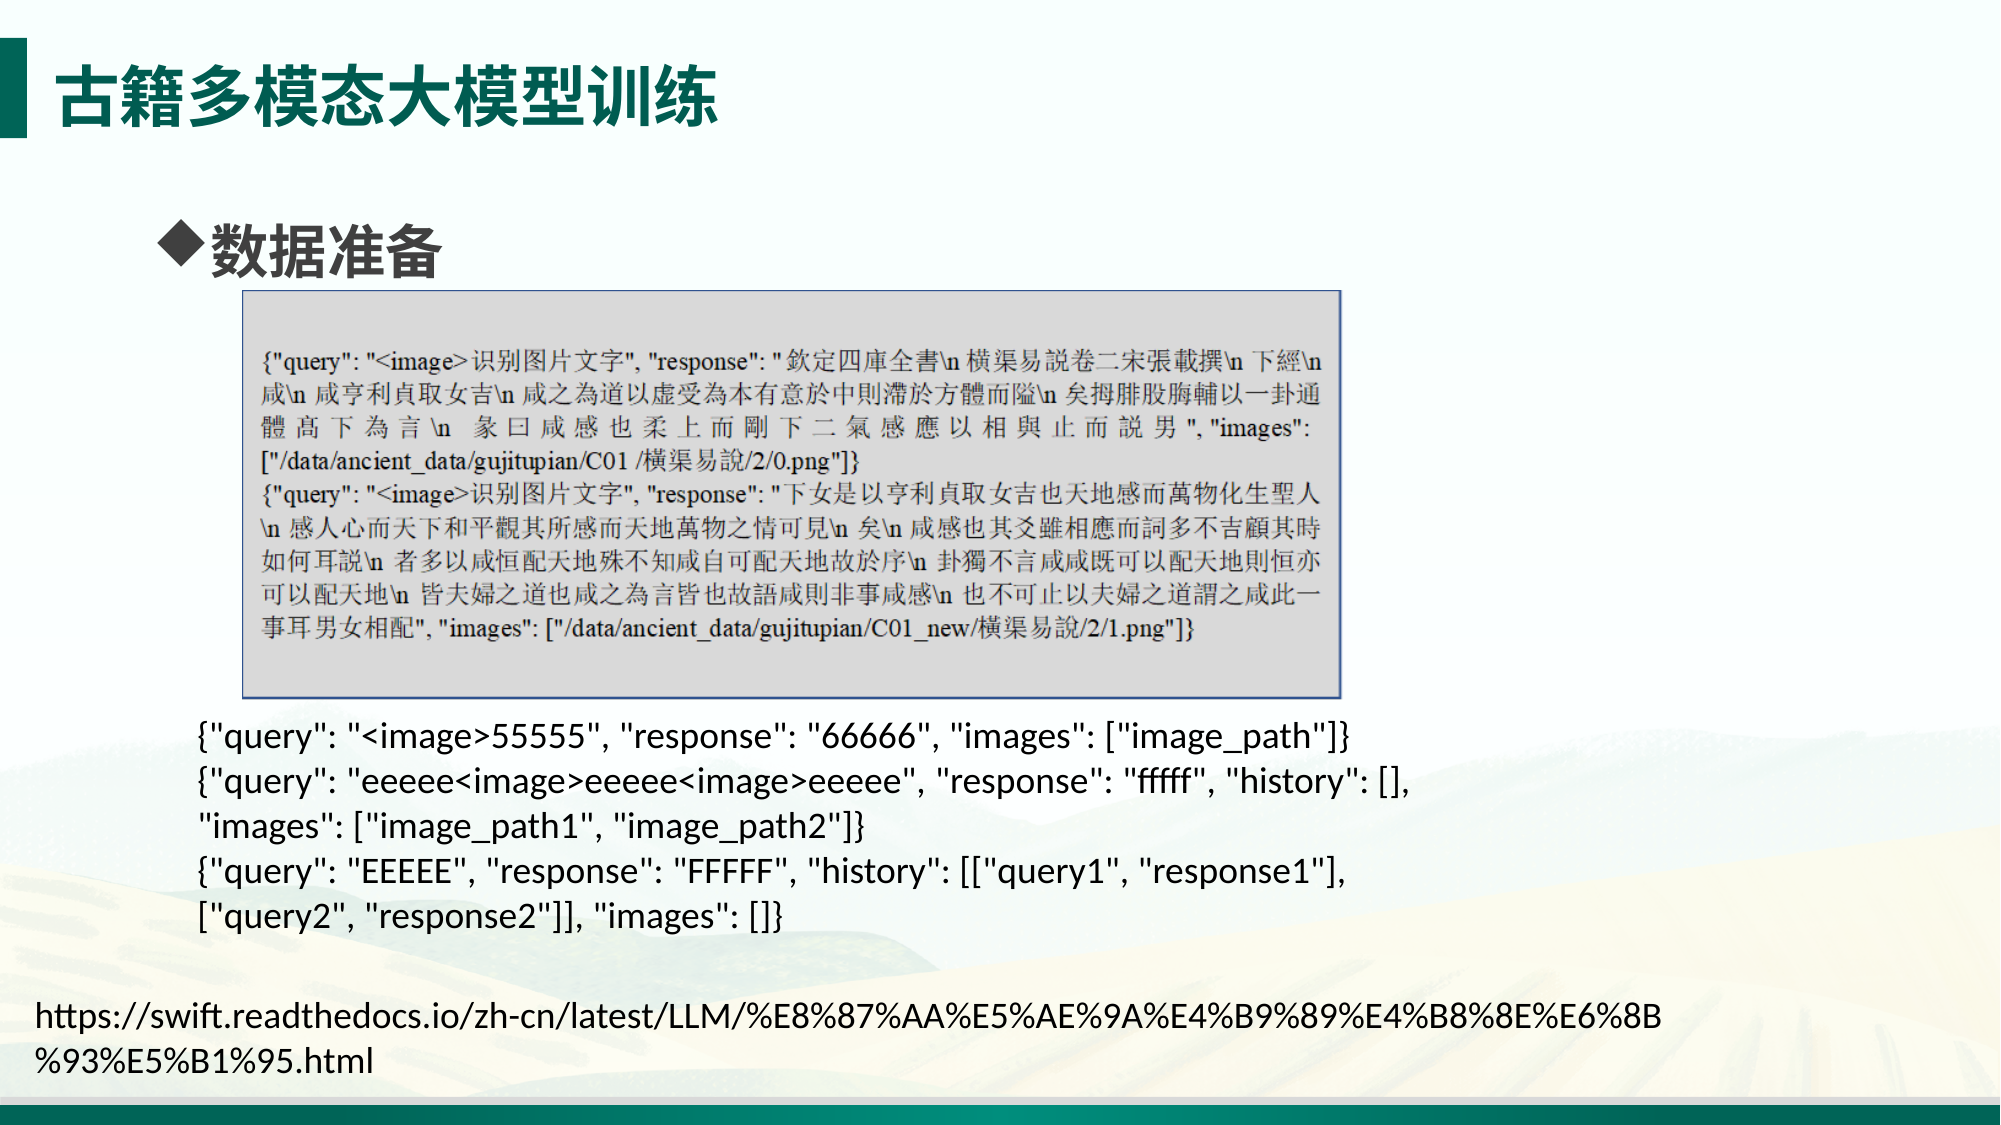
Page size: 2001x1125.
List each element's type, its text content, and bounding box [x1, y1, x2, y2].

list 数据准备 [137, 193, 1863, 908]
text_box https://swift.readthedocs.io/zh-cn/latest/LLM/%E8%87%AA%E5%AE%9A%E4%B9%89%E4%B8%8E%E6%8B%93%E5%B1%95.html [19, 983, 2000, 1089]
title 古籍多模态大模型训练 [38, 55, 742, 144]
picture [242, 290, 1346, 703]
text_box {"query": "<image>55555", "response": "66666", "images": ["image_path"]} {"query": "eeeee<image>eeeee<image>eeeee", "response": "fffff", "history": [], "images": ["image_path1", "image_path2"]} {"query": "EEEEE", "response": "FFFFF", "history": [["query1", "response1"], ["query2", "response2"]], "images": []} [182, 703, 1430, 944]
